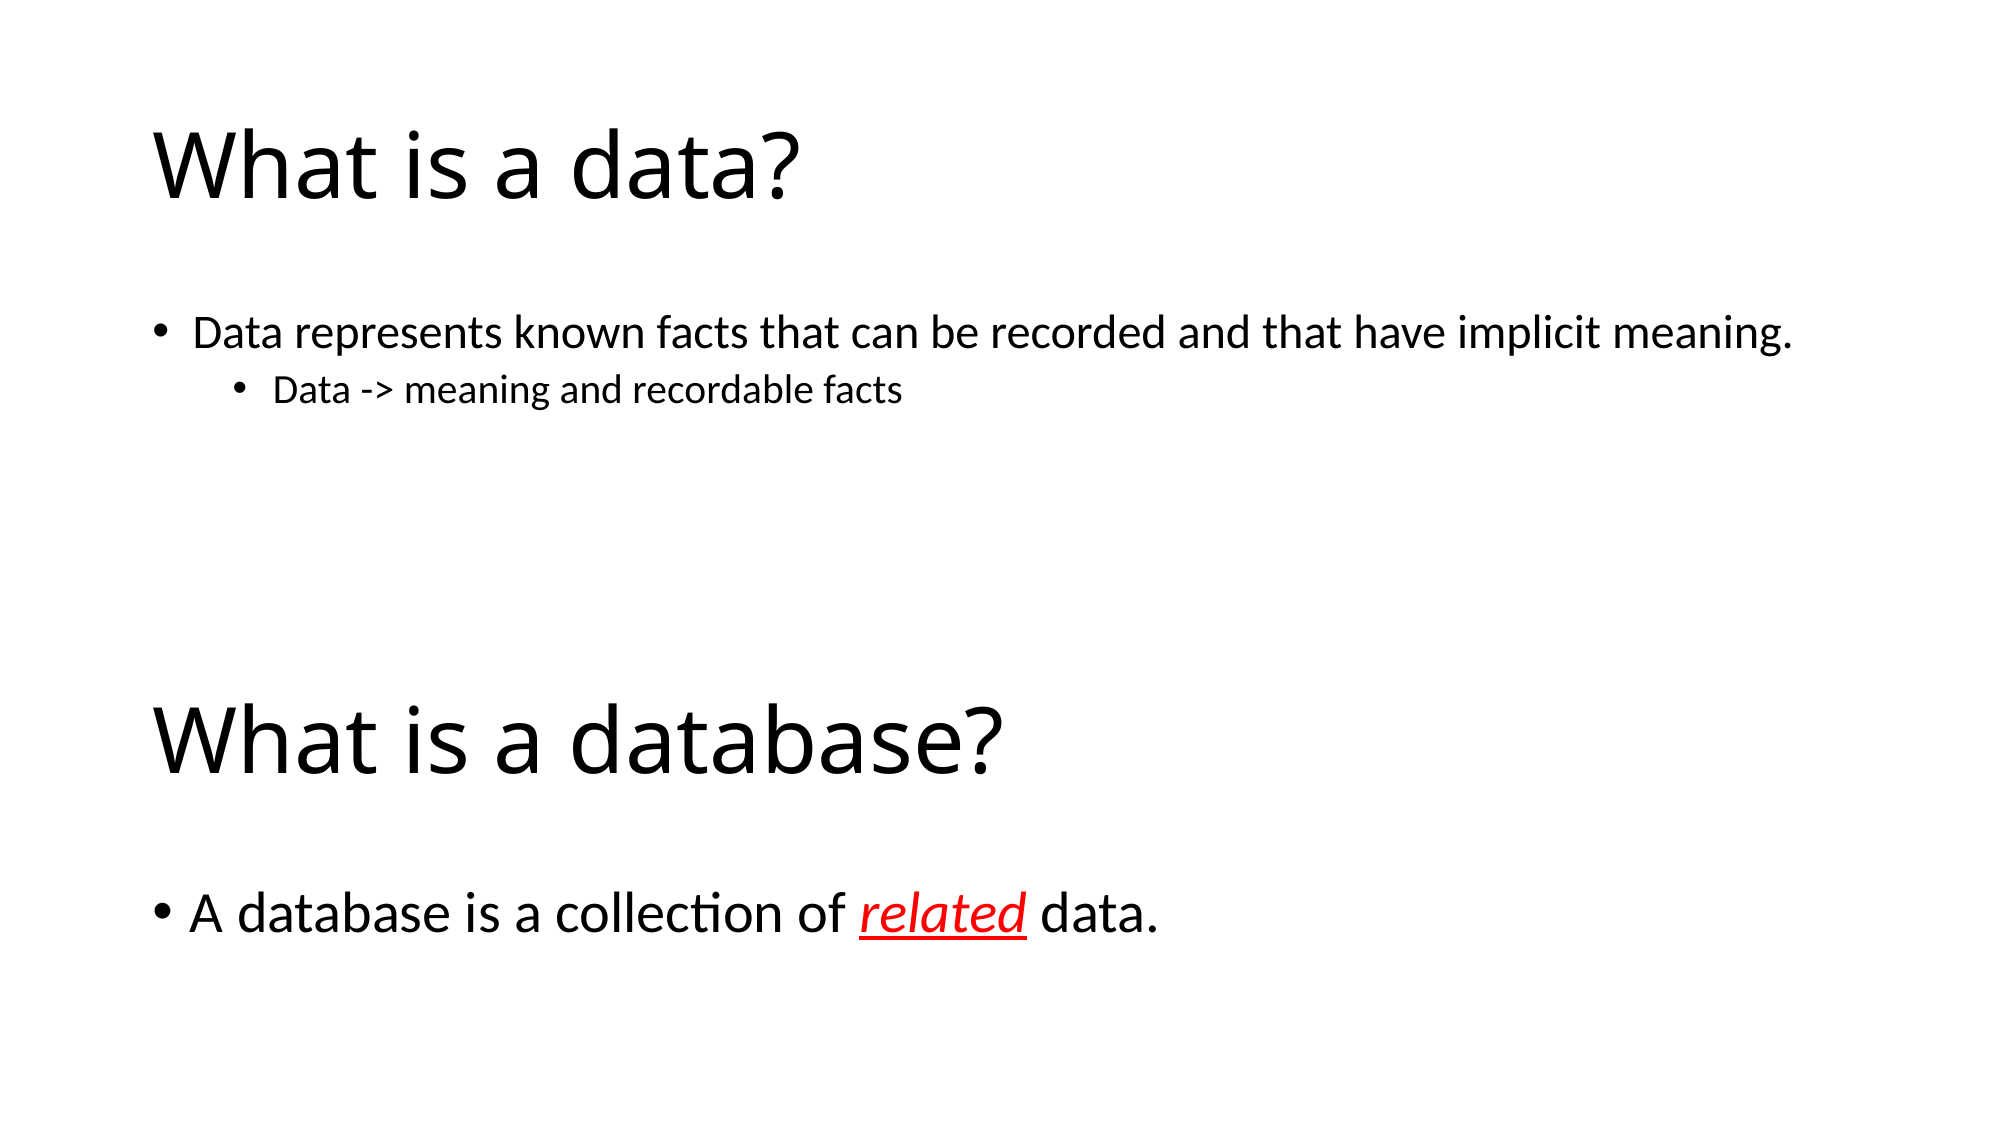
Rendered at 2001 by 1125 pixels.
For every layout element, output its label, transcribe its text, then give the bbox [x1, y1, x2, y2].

title What is a data? [137, 59, 1863, 278]
list Data represents known facts that can be recorded and that have implicit meaning. Data -> meaning and recordable facts [137, 299, 1863, 446]
text_box A database is a collection of related data. [137, 874, 1863, 1021]
text_box What is a database? [137, 634, 1863, 853]
